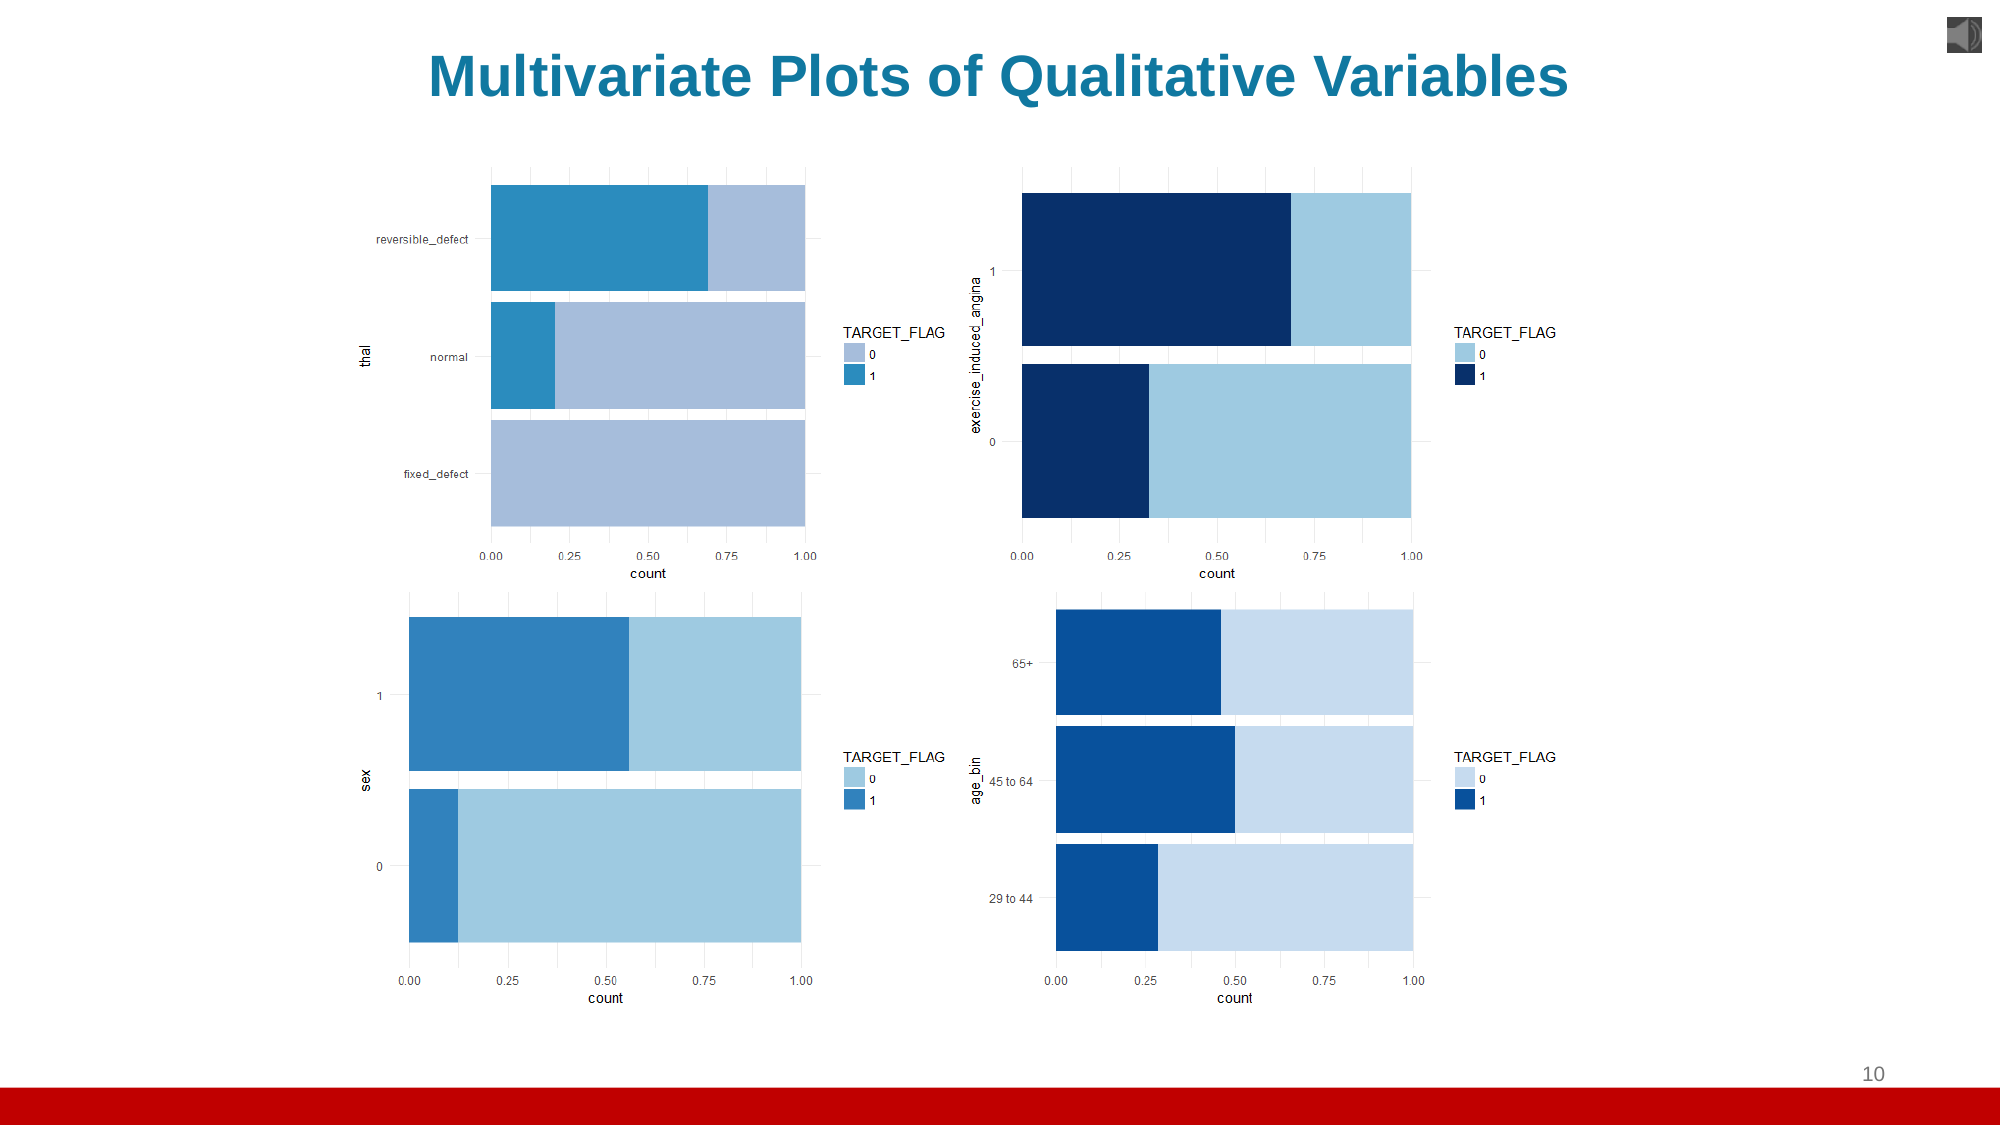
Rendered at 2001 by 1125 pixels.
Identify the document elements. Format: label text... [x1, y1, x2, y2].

picture [349, 160, 1570, 1009]
text_box [0, 1087, 2000, 1125]
title Multivariate Plots of Qualitative Variables [0, 0, 2000, 116]
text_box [1945, 16, 1984, 55]
slide_number 10 [1433, 1042, 1900, 1087]
